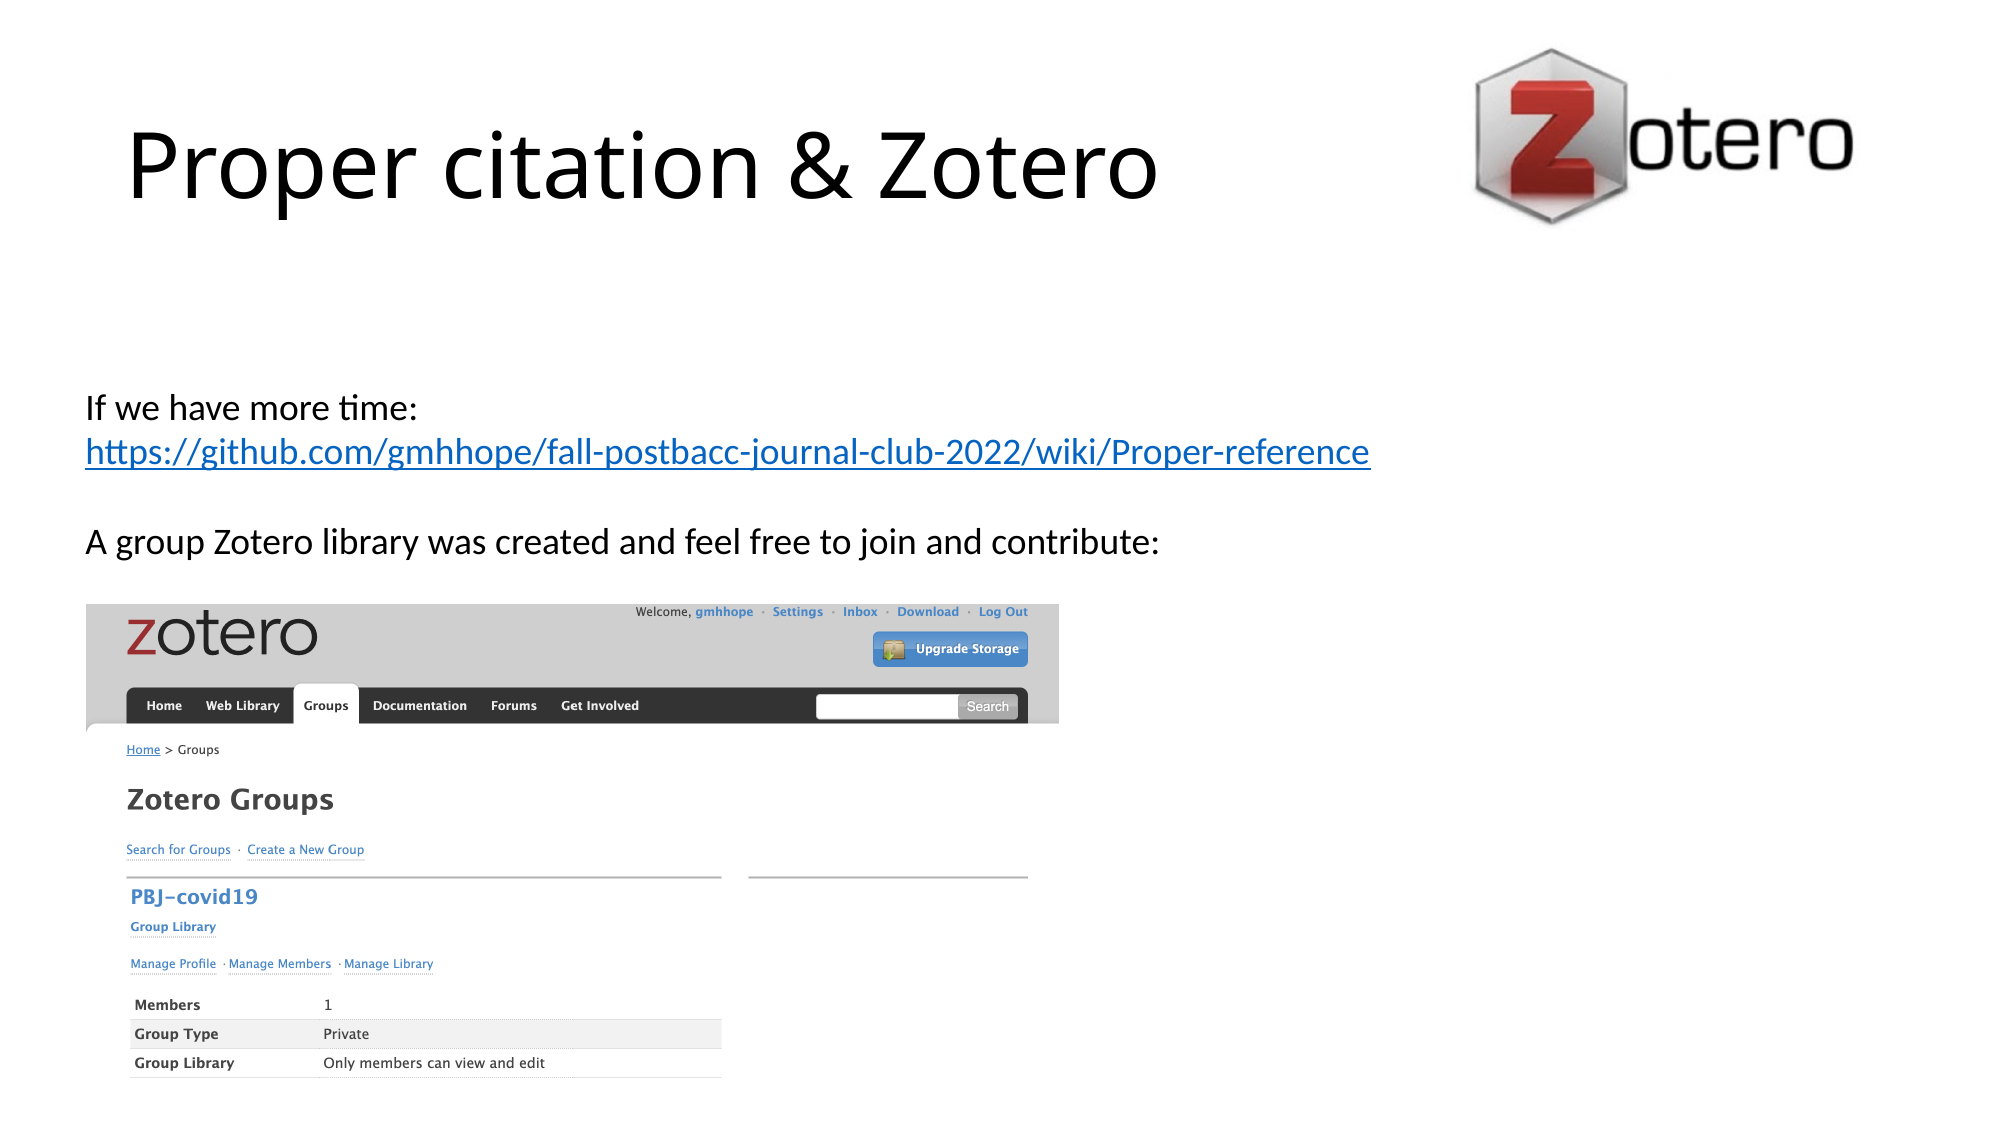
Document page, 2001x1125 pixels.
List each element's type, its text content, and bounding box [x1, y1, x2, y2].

title Proper citation & Zotero [109, 59, 1835, 278]
text_box If we have more time: https://github.com/gmhhope/fall-postbacc-journal-club-2022/wiki/Proper-reference A group Zotero library was created and feel free to join and contribute: [70, 375, 1619, 615]
picture [86, 604, 1059, 1089]
picture [1448, 33, 1874, 234]
